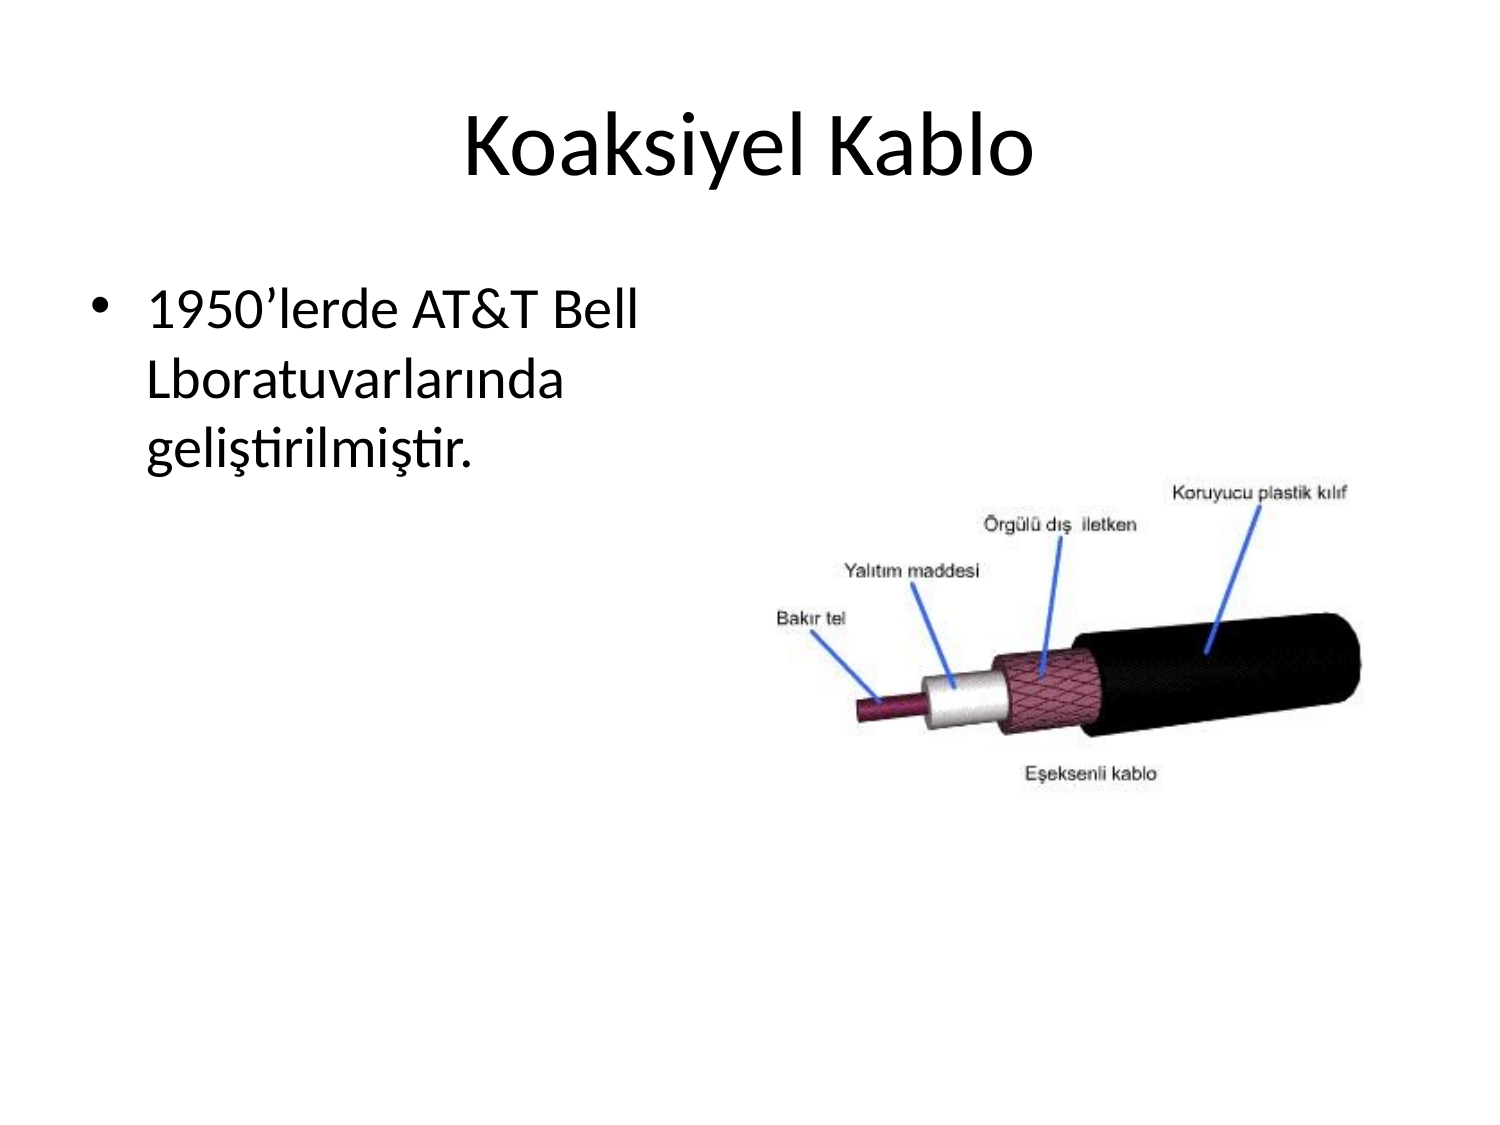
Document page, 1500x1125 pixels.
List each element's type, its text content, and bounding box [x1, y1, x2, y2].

title Koaksiyel Kablo [75, 45, 1425, 233]
picture [762, 463, 1426, 805]
list 1950’lerde AT&T Bell Lboratuvarlarında geliştirilmiştir. [75, 262, 738, 1005]
